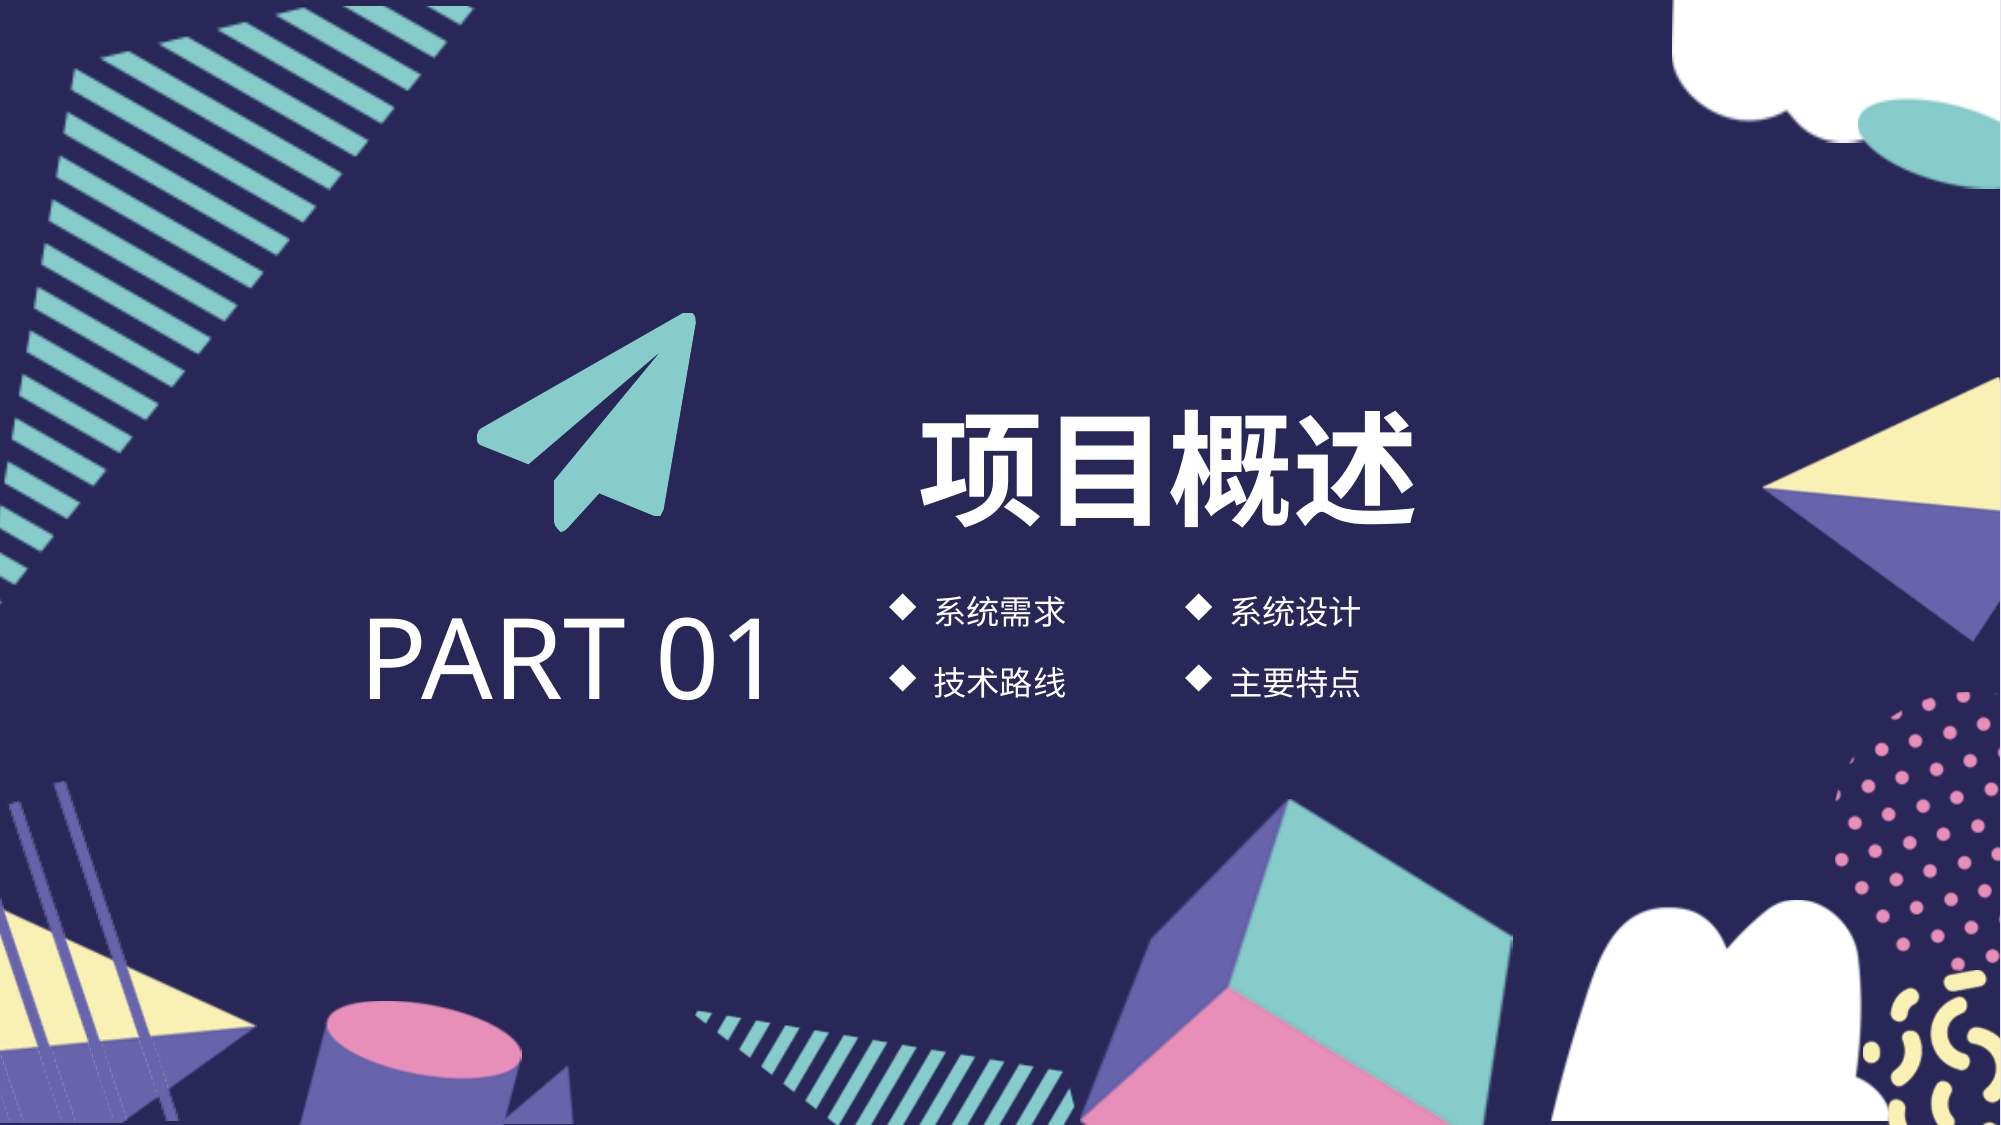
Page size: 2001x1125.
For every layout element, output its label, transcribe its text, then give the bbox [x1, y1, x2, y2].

text_box 项目概述 [918, 408, 1419, 544]
text_box PART 01 [344, 579, 829, 729]
picture [0, 0, 2001, 1125]
text_box 技术路线 [886, 662, 1098, 703]
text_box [694, 799, 1513, 1125]
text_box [1550, 691, 2000, 1125]
text_box 系统需求 [886, 591, 1098, 632]
text_box 主要特点 [1182, 662, 1421, 703]
text_box [476, 313, 696, 532]
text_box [298, 1001, 576, 1125]
text_box 系统设计 [1182, 591, 1394, 632]
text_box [0, 781, 257, 1123]
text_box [1672, 0, 2000, 189]
